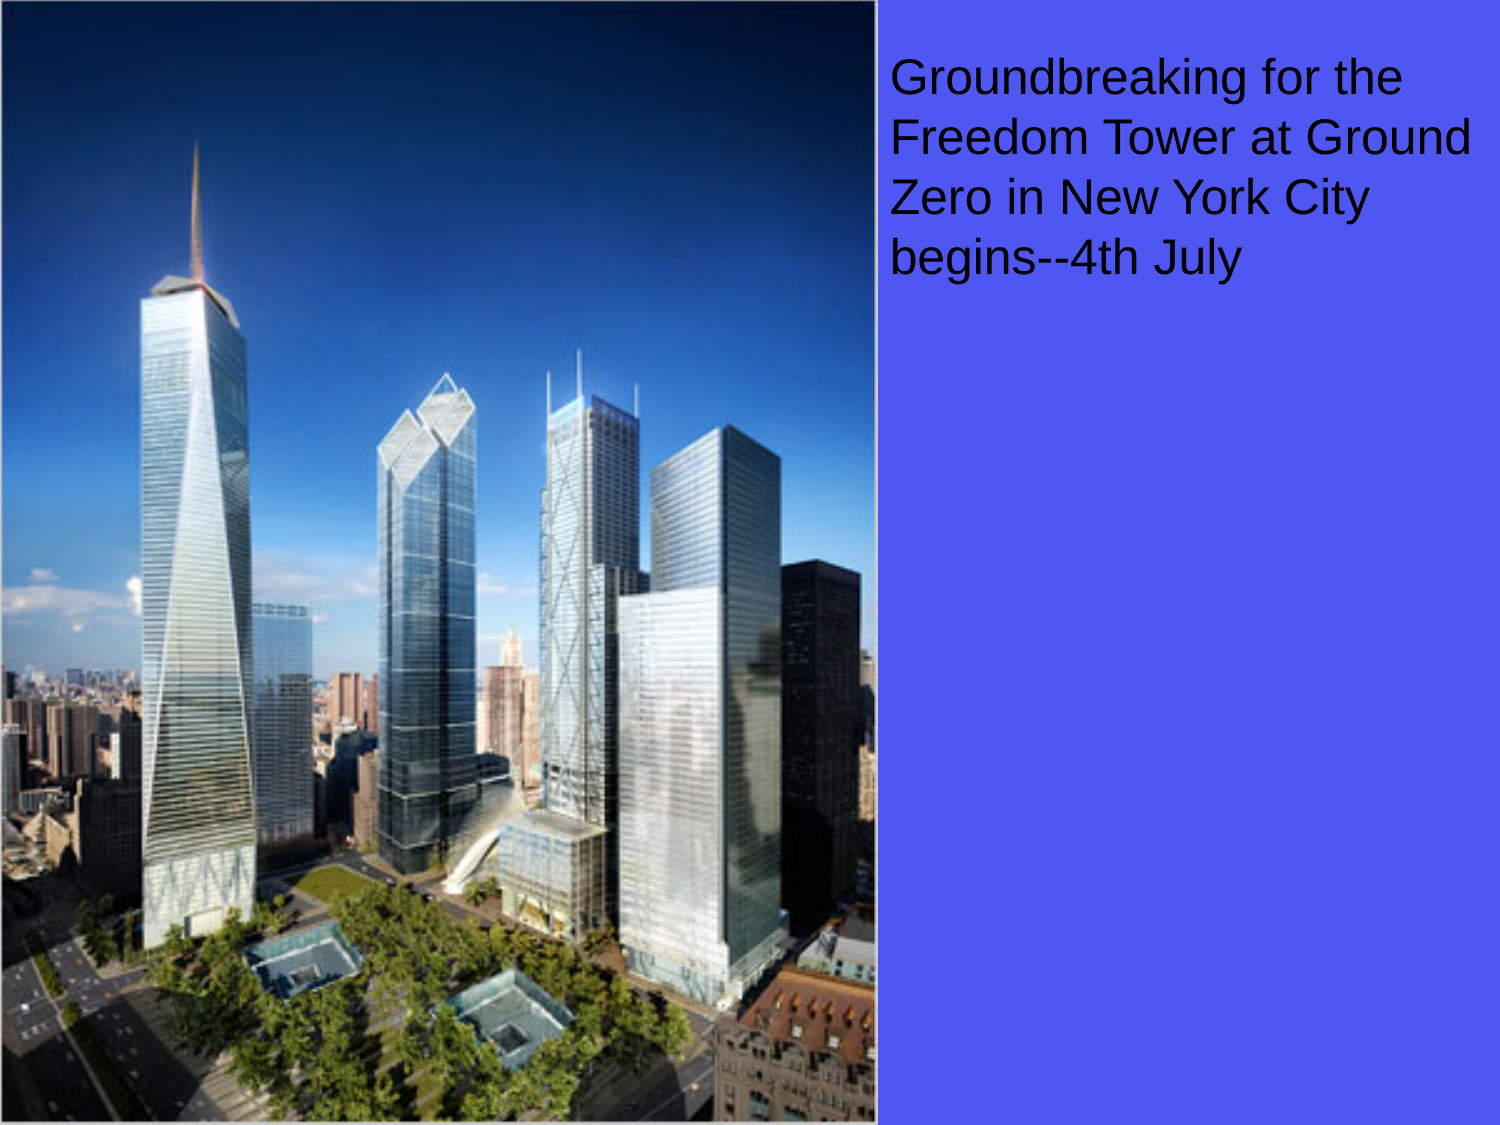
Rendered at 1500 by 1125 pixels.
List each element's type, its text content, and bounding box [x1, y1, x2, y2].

text_box Groundbreaking for the Freedom Tower at Ground Zero in New York City begins--4th July [882, 37, 1500, 293]
picture [0, 0, 878, 1125]
